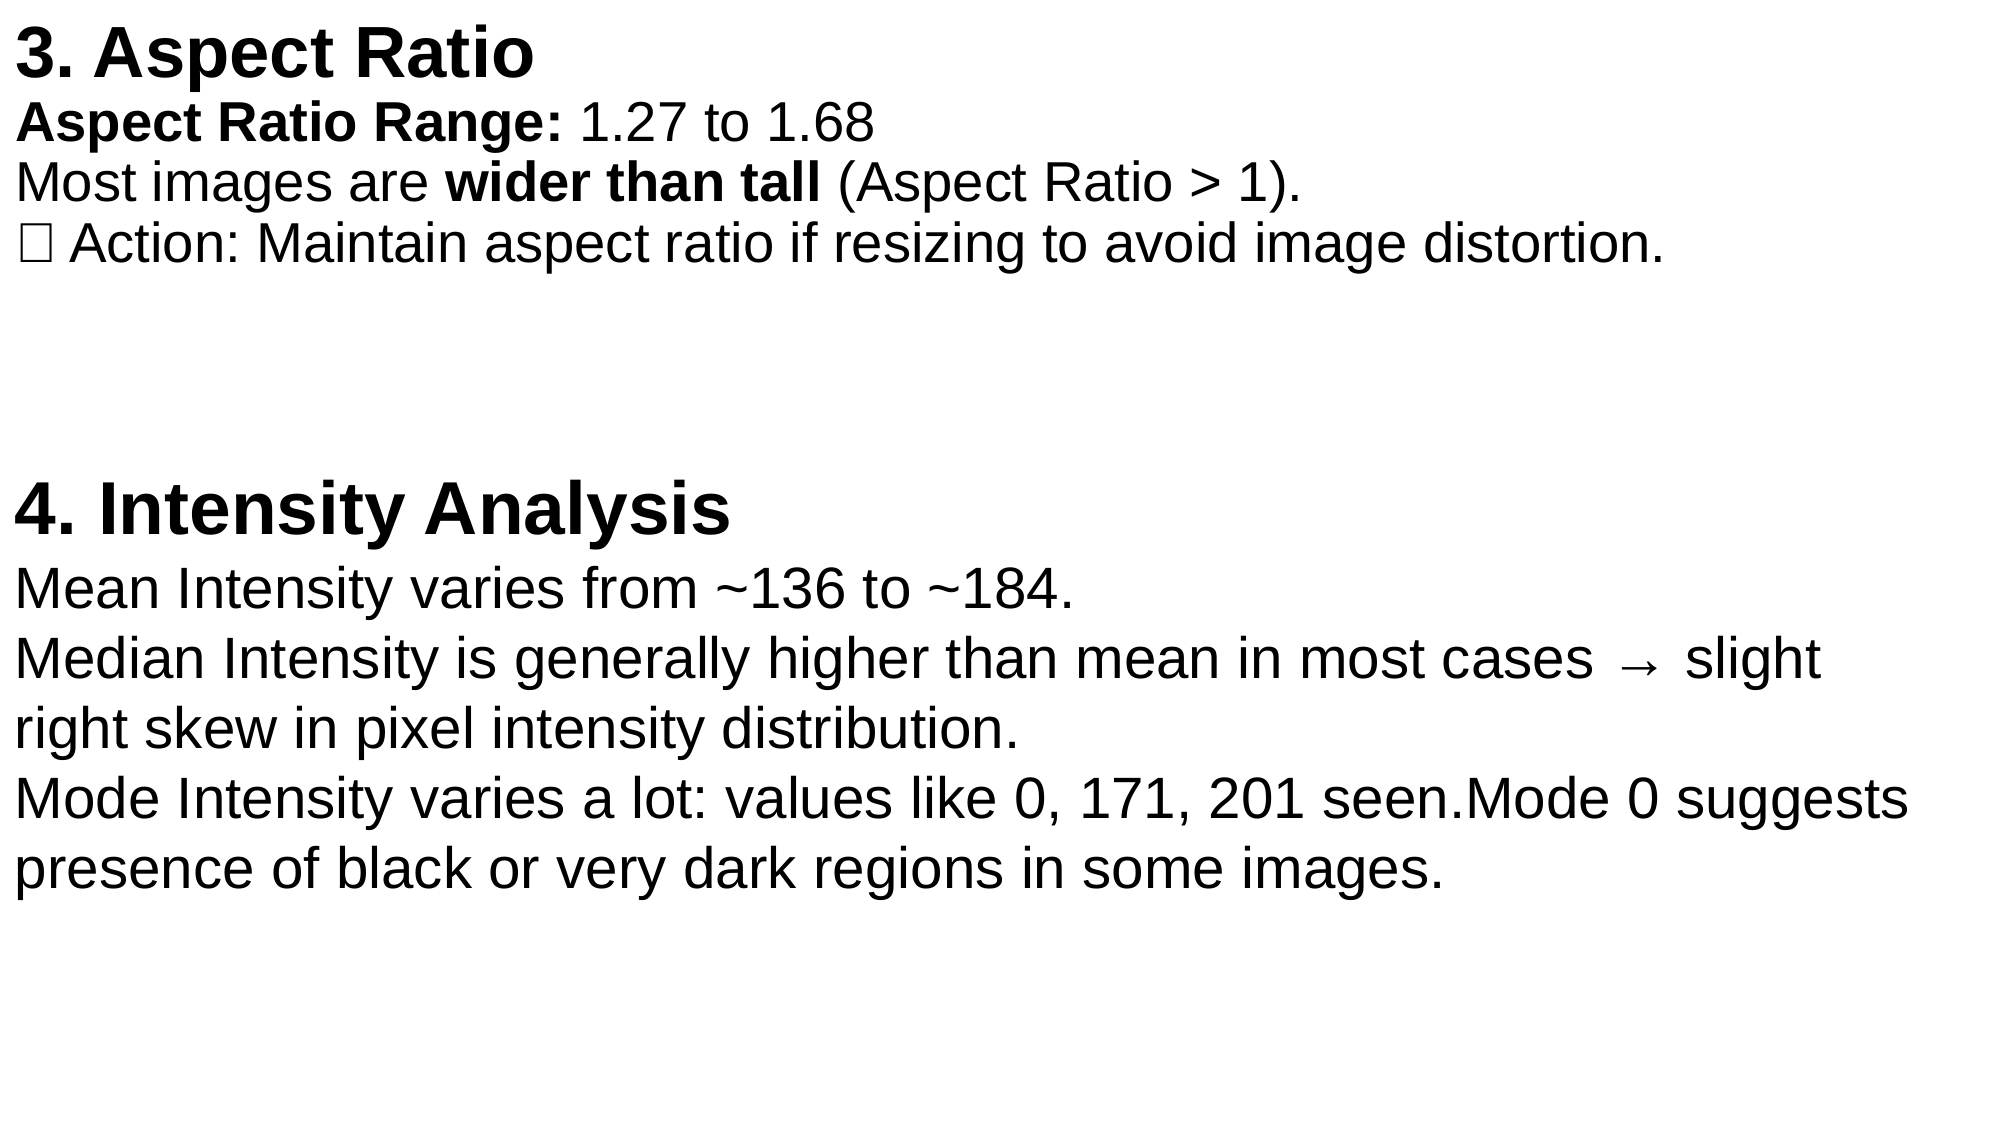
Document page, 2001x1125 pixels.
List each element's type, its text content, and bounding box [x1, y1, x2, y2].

title 3. Aspect Ratio Aspect Ratio Range: 1.27 to 1.68 Most images are wider than tall (Aspect Ratio > 1). ✅ Action: Maintain aspect ratio if resizing to avoid image distortion. [0, 0, 1862, 413]
text_box 4. Intensity Analysis Mean Intensity varies from ~136 to ~184. Median Intensity is generally higher than mean in most cases → slight right skew in pixel intensity distribution. Mode Intensity varies a lot: values like 0, 171, 201 seen.Mode 0 suggests presence of black or very dark regions in some images. [0, 452, 1965, 908]
